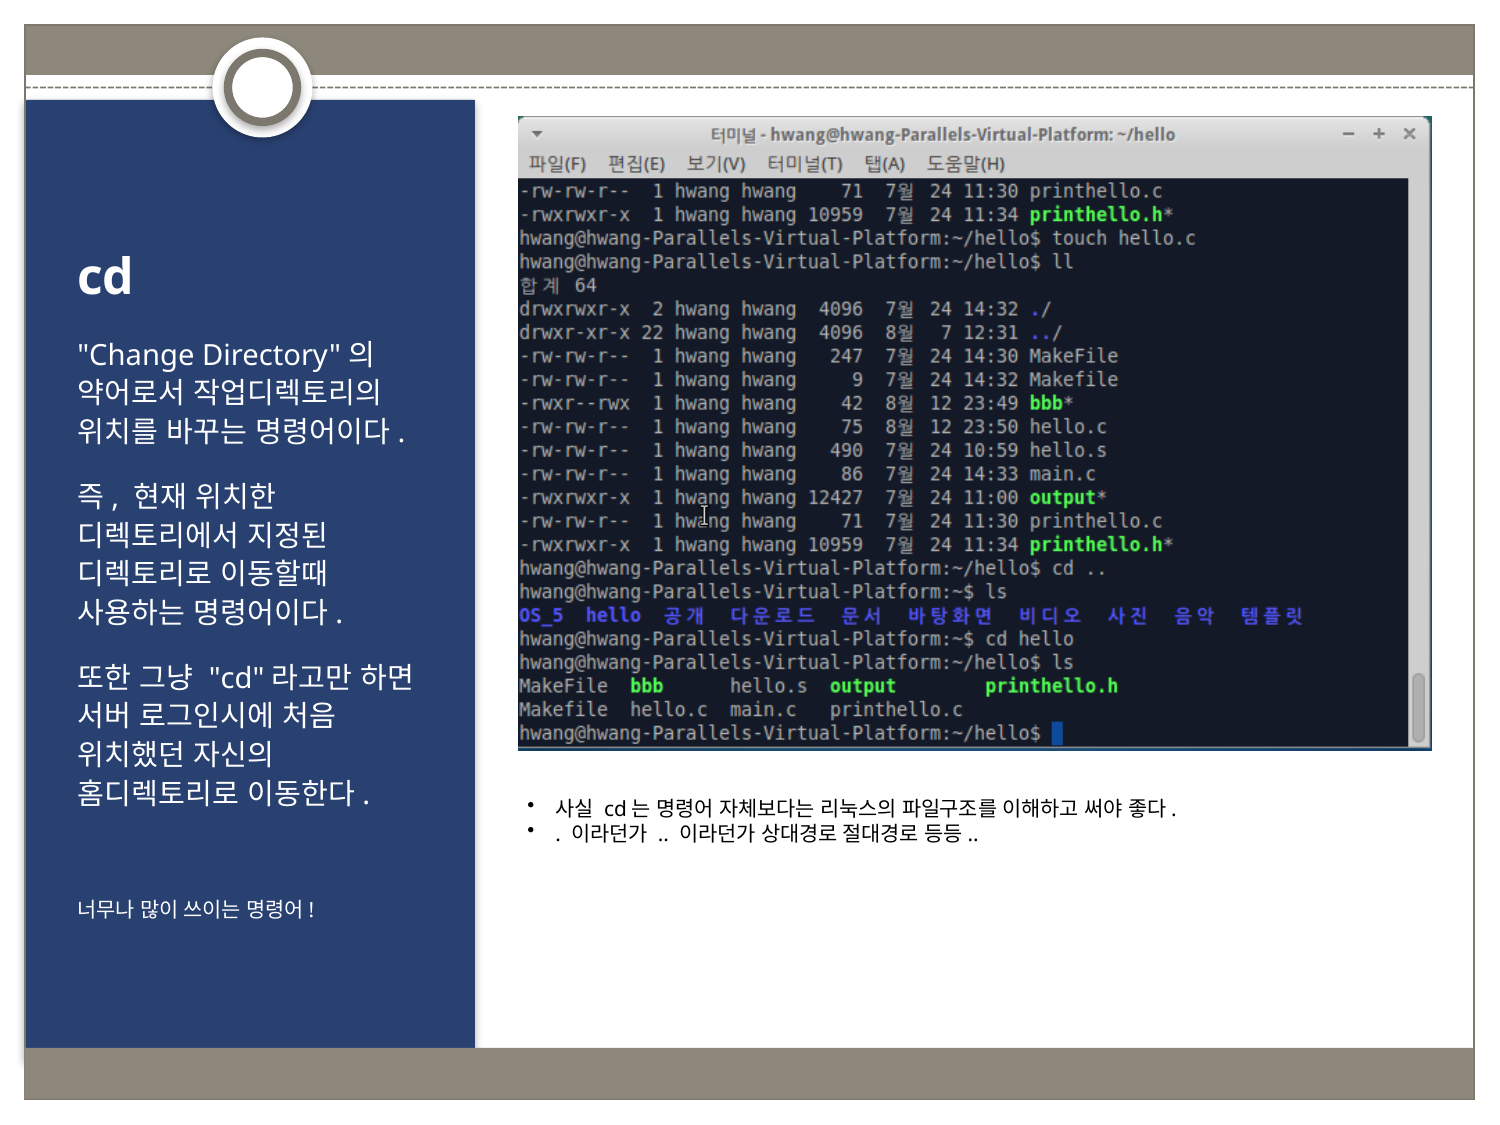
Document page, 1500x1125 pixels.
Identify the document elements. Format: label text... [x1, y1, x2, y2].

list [518, 116, 1432, 751]
list "Change Directory"의 약어로서 작업디렉토리의 위치를 바꾸는 명령어이다. 즉, 현재 위치한 디렉토리에서 지정된 디렉토리로 이동할때 사용하는 명령어이다. 또한 그냥 "cd"라고만 하면 서버 로그인시에 처음 위치했던 자신의 홈디렉토리로 이동한다. 너무나 많이 쓰이는 명령어! [62, 324, 450, 1005]
title cd [62, 149, 450, 313]
text_box 사실 cd는 명령어 자체보다는 리눅스의 파일구조를 이해하고 써야 좋다. . 이라던가 .. 이라던가 상대경로 절대경로 등등.. [512, 787, 1438, 853]
